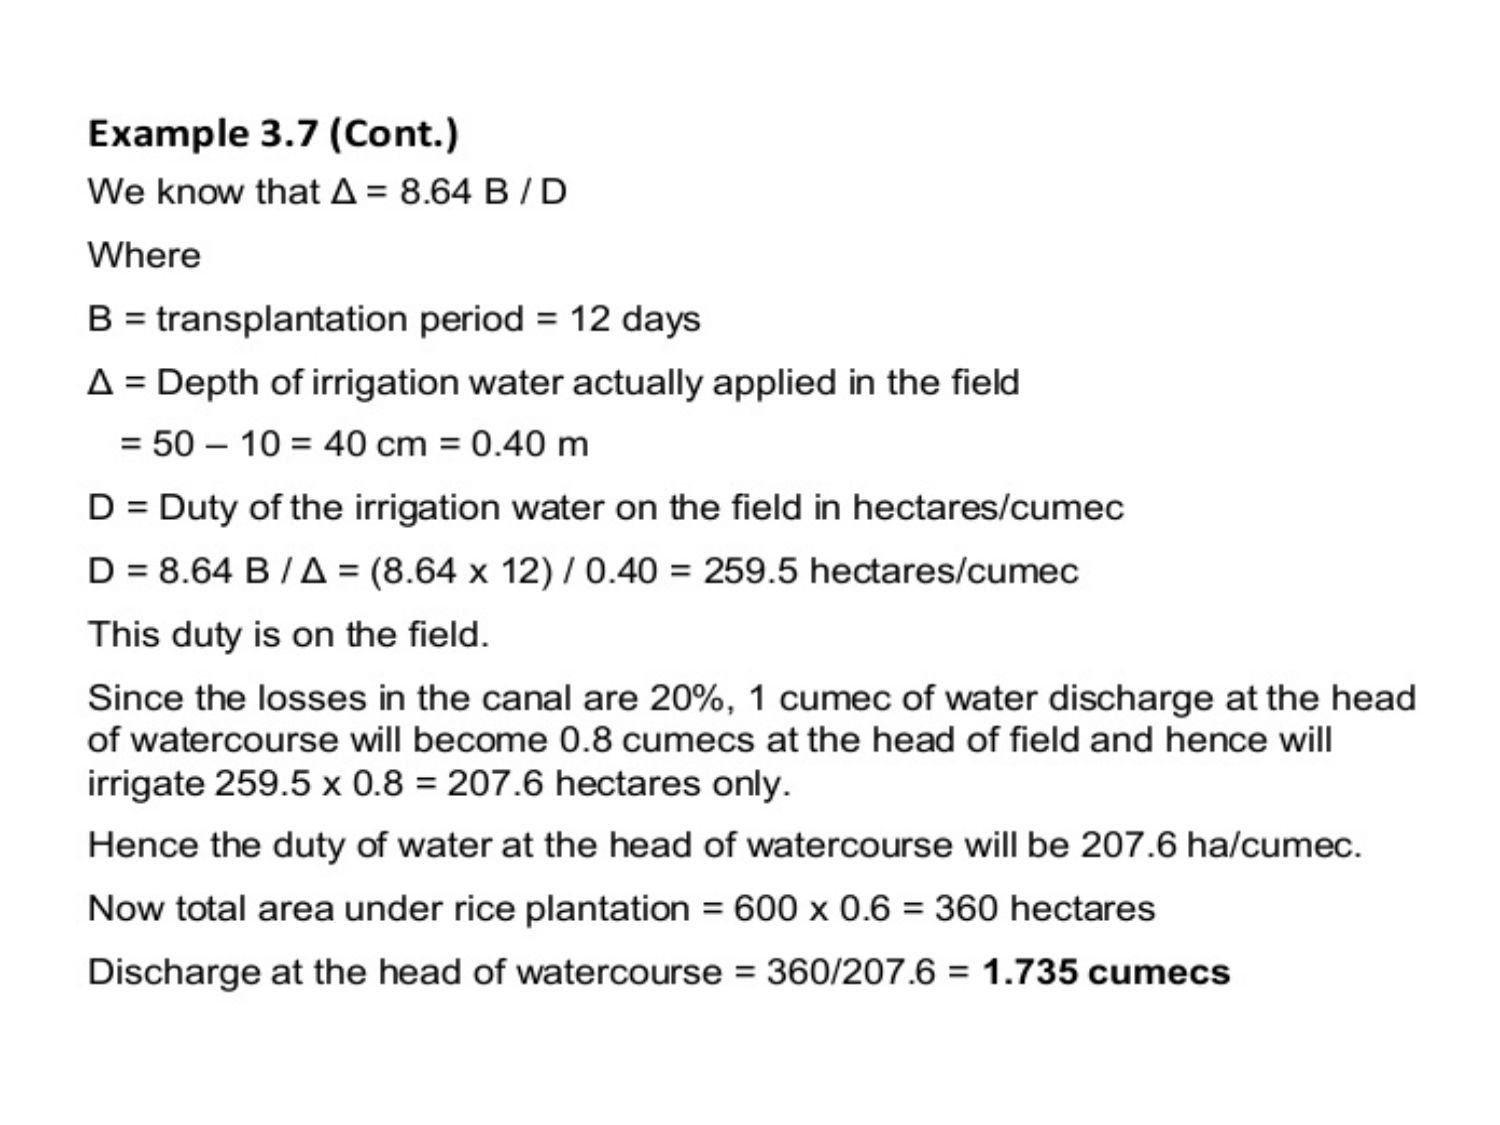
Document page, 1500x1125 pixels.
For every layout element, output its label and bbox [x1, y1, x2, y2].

list [74, 99, 1451, 1051]
